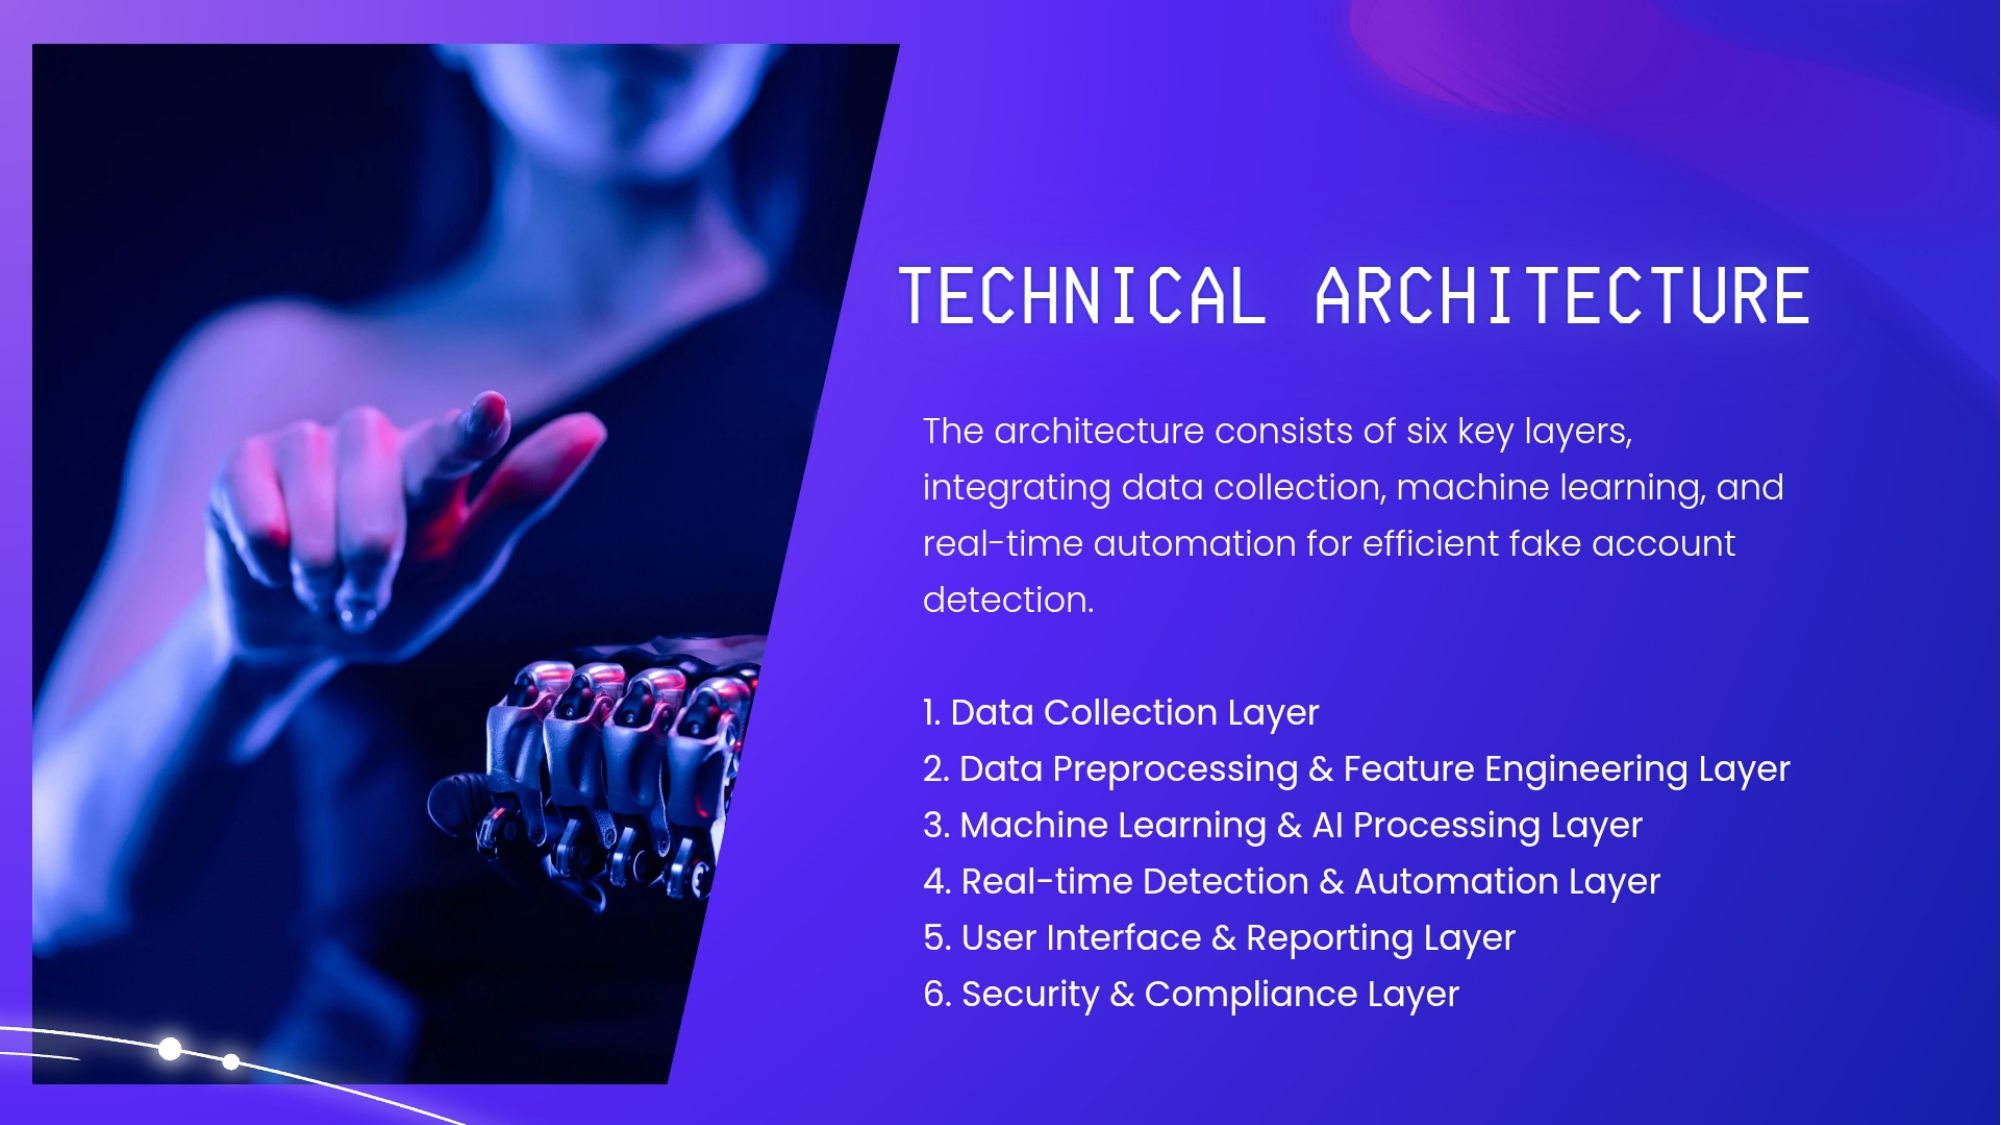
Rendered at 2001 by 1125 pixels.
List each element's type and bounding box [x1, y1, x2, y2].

list [0, 0, 2000, 1125]
